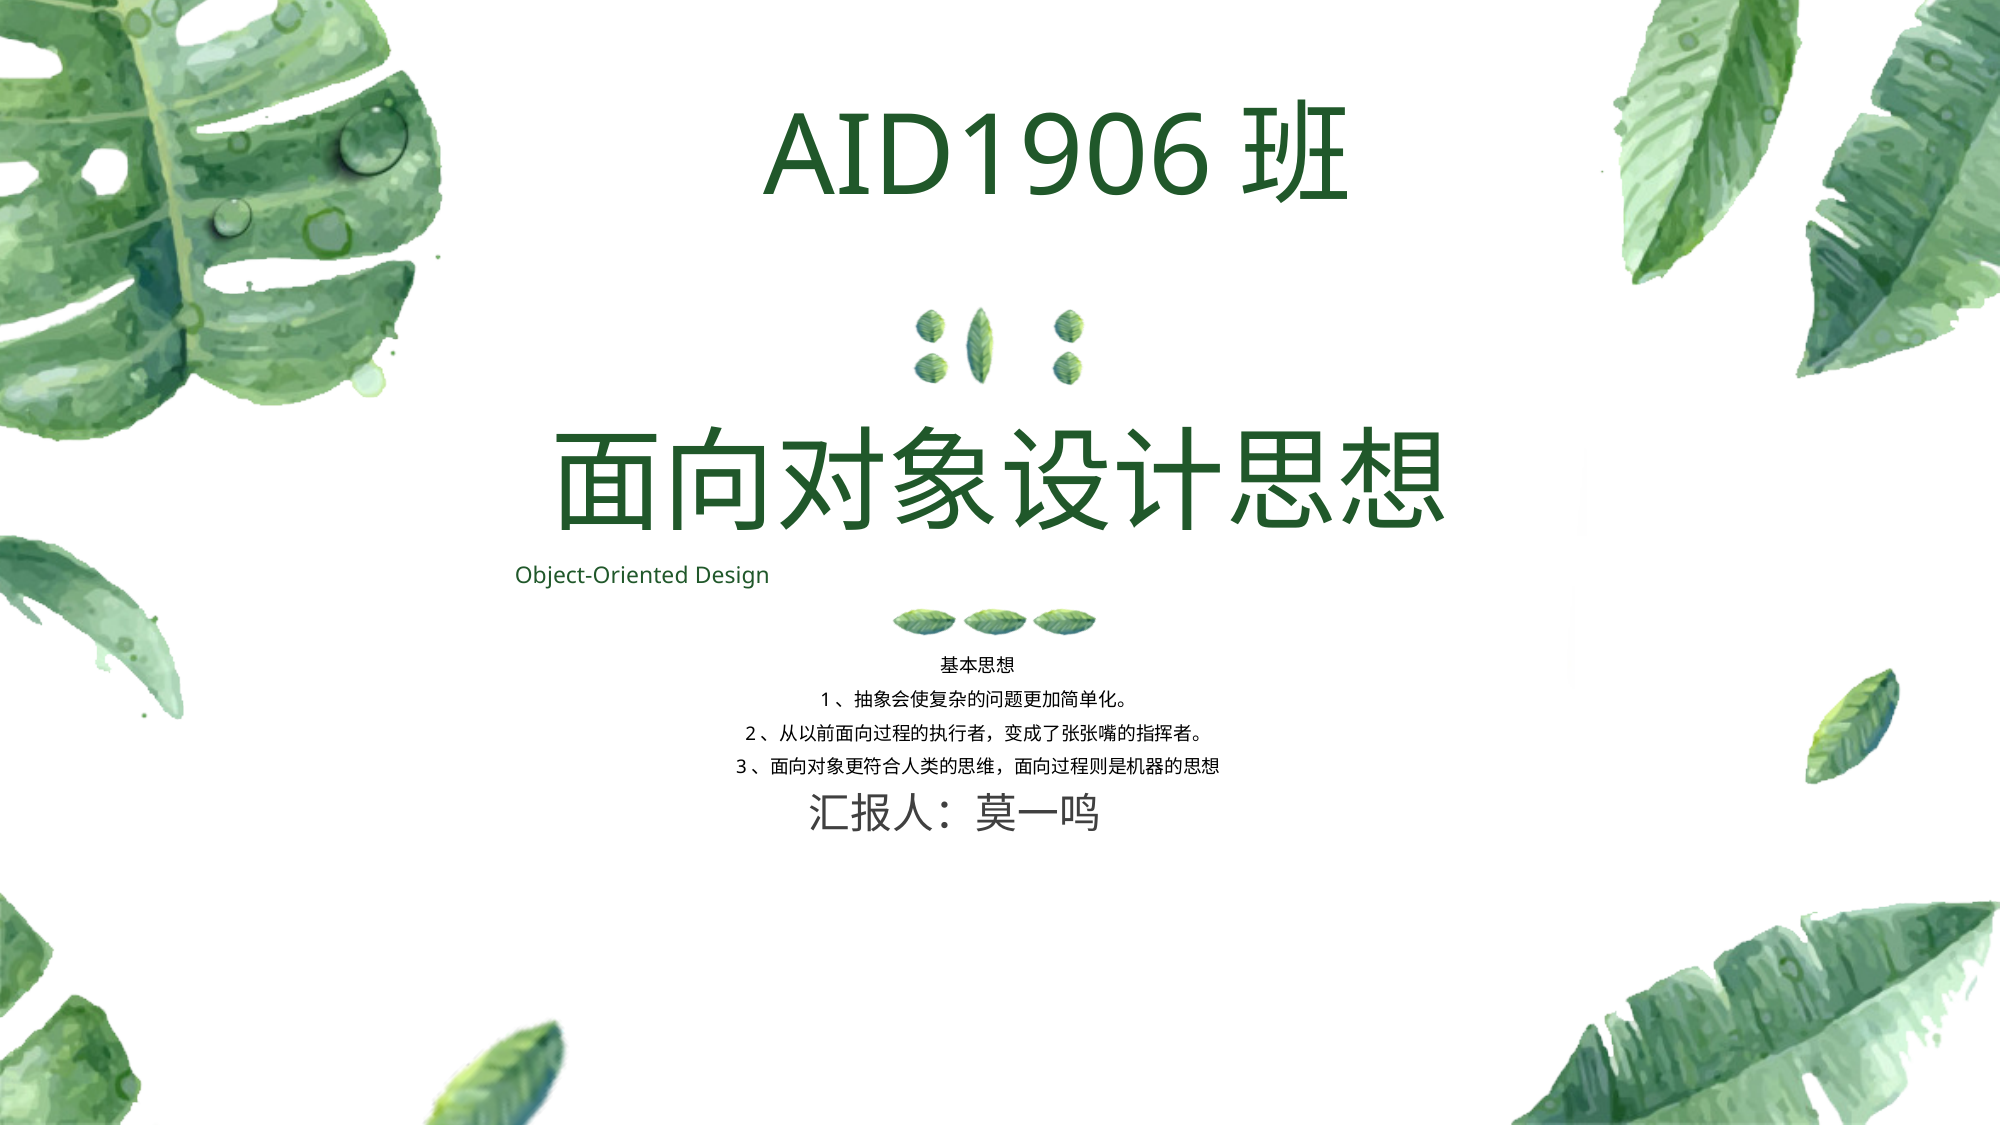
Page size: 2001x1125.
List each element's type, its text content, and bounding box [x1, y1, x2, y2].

picture [1038, 296, 1095, 396]
picture [883, 597, 1102, 650]
text_box Object-Oriented Design [499, 553, 1430, 596]
picture [897, 296, 1027, 400]
text_box 汇报人：莫一鸣 [610, 785, 1346, 830]
picture [0, 0, 638, 1125]
text_box AID1906班 [733, 74, 1382, 260]
text_box 基本思想 1、抽象会使复杂的问题更加简单化。 2、从以前面向过程的执行者，变成了张张嘴的指挥者。 3、面向对象更符合人类的思维，面向过程则是机器的思想 [525, 635, 1430, 785]
picture [1435, 0, 2000, 1125]
text_box 面向对象设计思想 [462, 401, 1430, 552]
